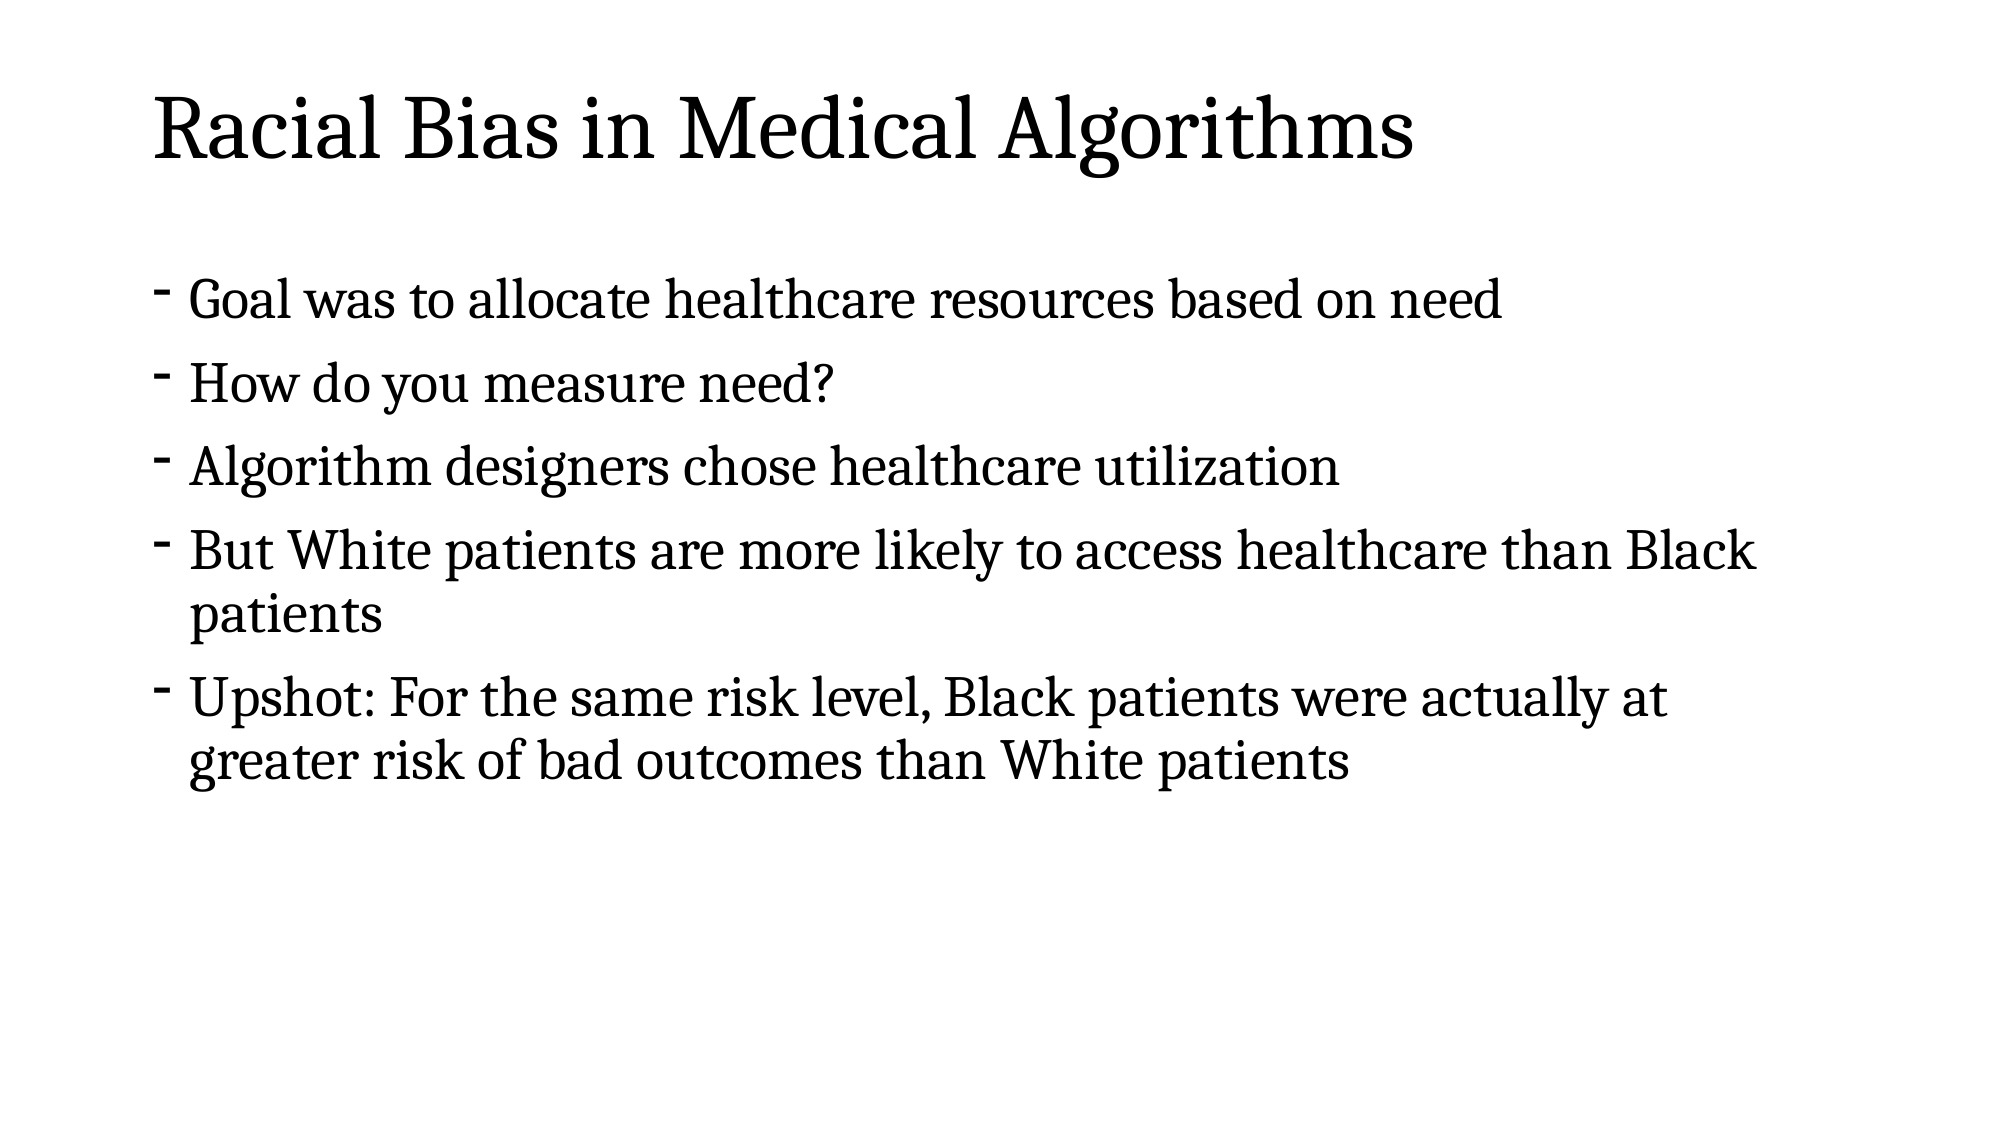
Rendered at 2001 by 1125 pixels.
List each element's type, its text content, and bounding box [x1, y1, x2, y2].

title Racial Bias in Medical Algorithms [137, 20, 1863, 238]
list Goal was to allocate healthcare resources based on need How do you measure need? Algorithm designers chose healthcare utilization But White patients are more likely to access healthcare than Black patients Upshot: For the same risk level, Black patients were actually at greater risk of bad outcomes than White patients [137, 260, 1863, 1041]
